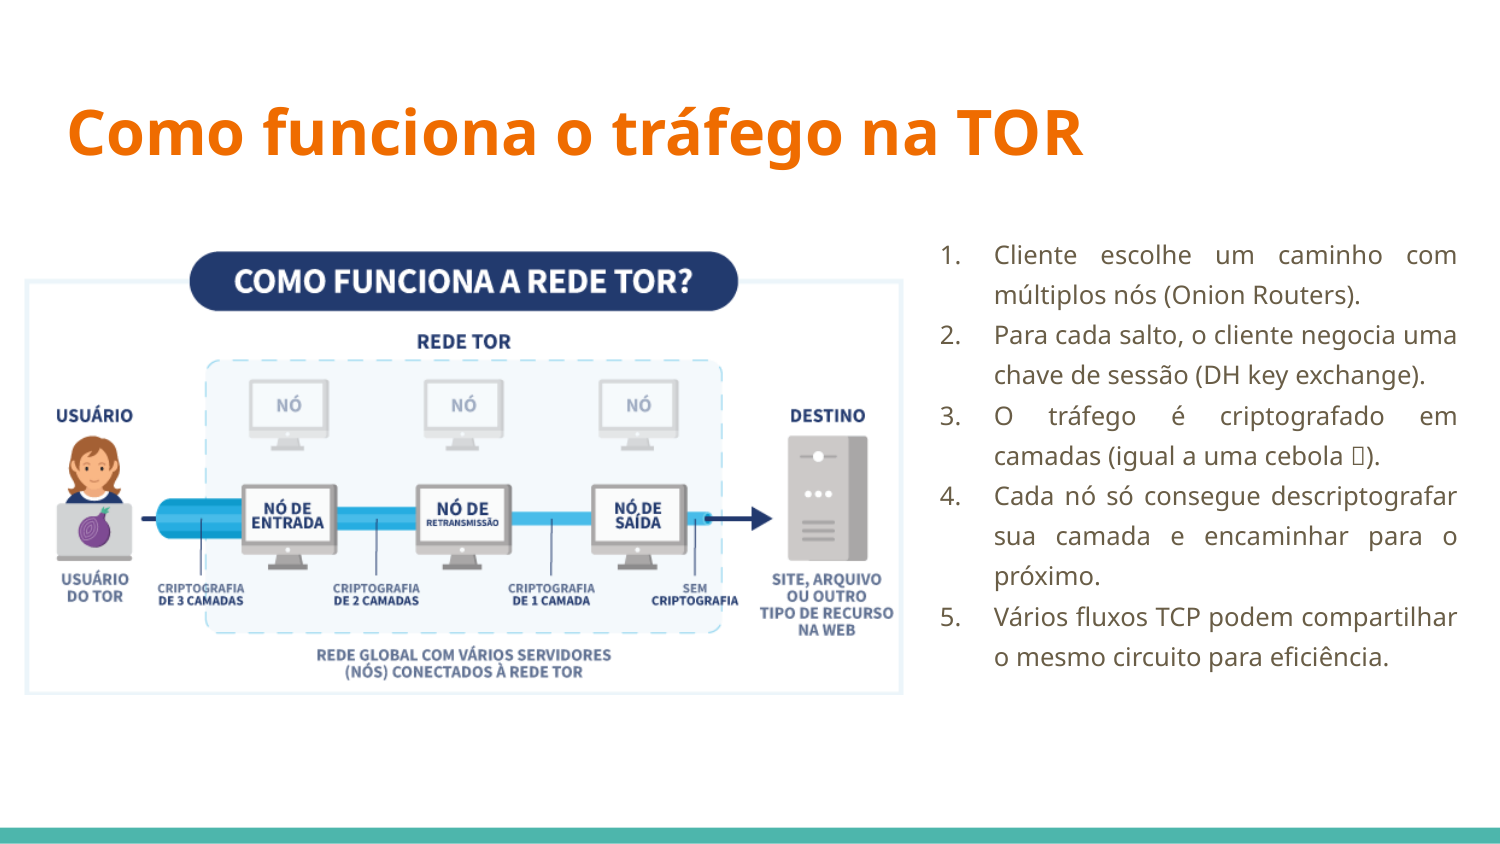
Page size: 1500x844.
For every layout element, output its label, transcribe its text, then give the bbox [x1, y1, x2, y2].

title Como funciona o tráfego na TOR [51, 72, 1449, 189]
list Cliente escolhe um caminho com múltiplos nós (Onion Routers). Para cada salto, o cliente negocia uma chave de sessão (DH key exchange). O tráfego é criptografado em camadas (igual a uma cebola 🧅). Cada nó só consegue descriptografar sua camada e encaminhar para o próximo. Vários fluxos TCP podem compartilhar o mesmo circuito para eficiência. [912, 216, 1474, 750]
picture [21, 251, 907, 695]
